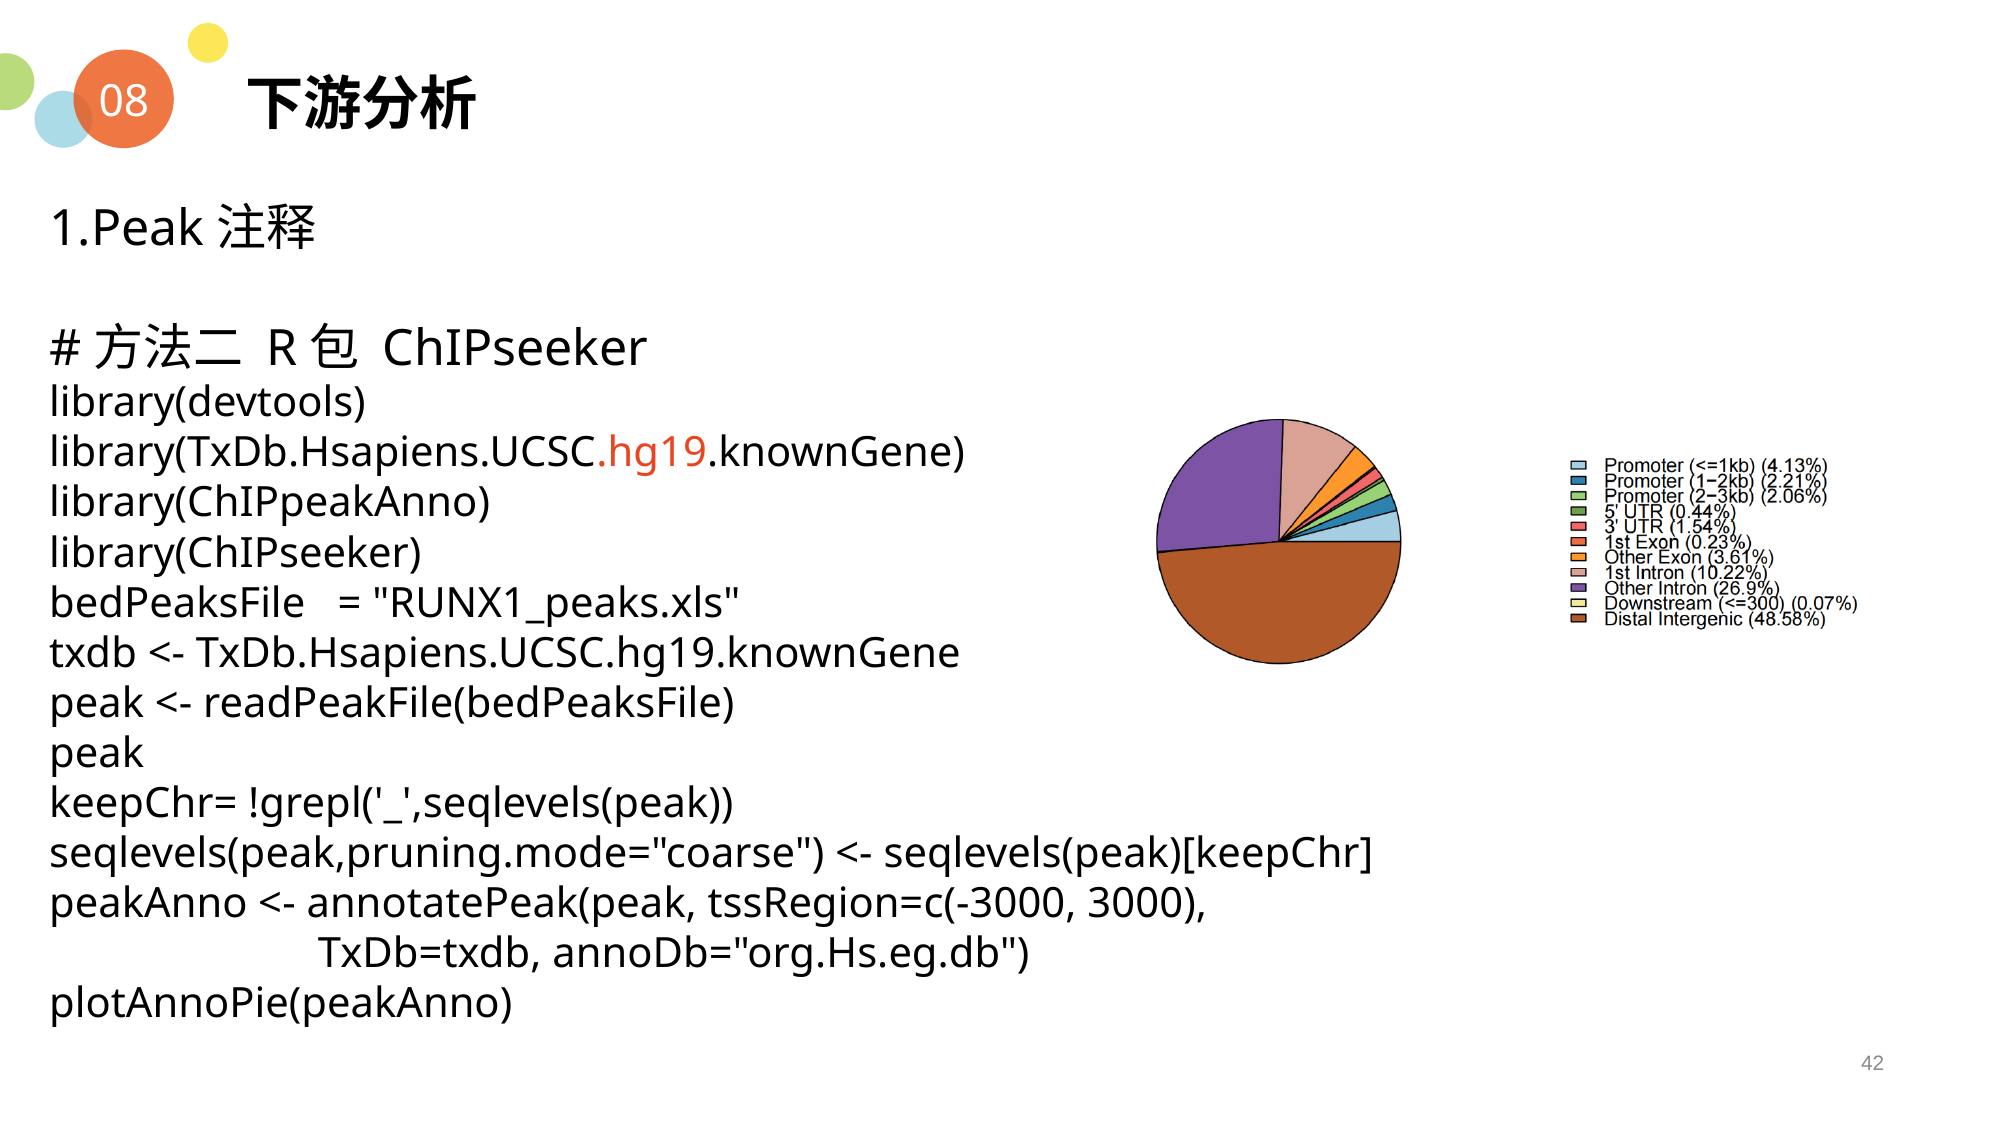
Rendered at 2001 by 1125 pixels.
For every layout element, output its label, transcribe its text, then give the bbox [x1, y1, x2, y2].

text_box [34, 90, 88, 148]
text_box [187, 22, 229, 63]
text_box 08 [87, 71, 161, 126]
slide_number 42 [1456, 1035, 1900, 1088]
text_box 1.Peak注释 #方法二 R包 ChIPseeker library(devtools) library(TxDb.Hsapiens.UCSC.hg19.knownGene) library(ChIPpeakAnno) library(ChIPseeker) bedPeaksFile = "RUNX1_peaks.xls" txdb <- TxDb.Hsapiens.UCSC.hg19.knownGene peak <- readPeakFile(bedPeaksFile) peak keepChr= !grepl('_',seqlevels(peak)) seqlevels(peak,pruning.mode="coarse") <- seqlevels(peak)[keepChr] peakAnno <- annotatePeak(peak, tssRegion=c(-3000, 3000), TxDb=txdb, annoDb="org.Hs.eg.db") plotAnnoPie(peakAnno) [34, 187, 1908, 1125]
text_box [73, 49, 174, 149]
text_box 下游分析 [230, 59, 493, 144]
picture [1131, 381, 1876, 695]
text_box [0, 53, 35, 111]
